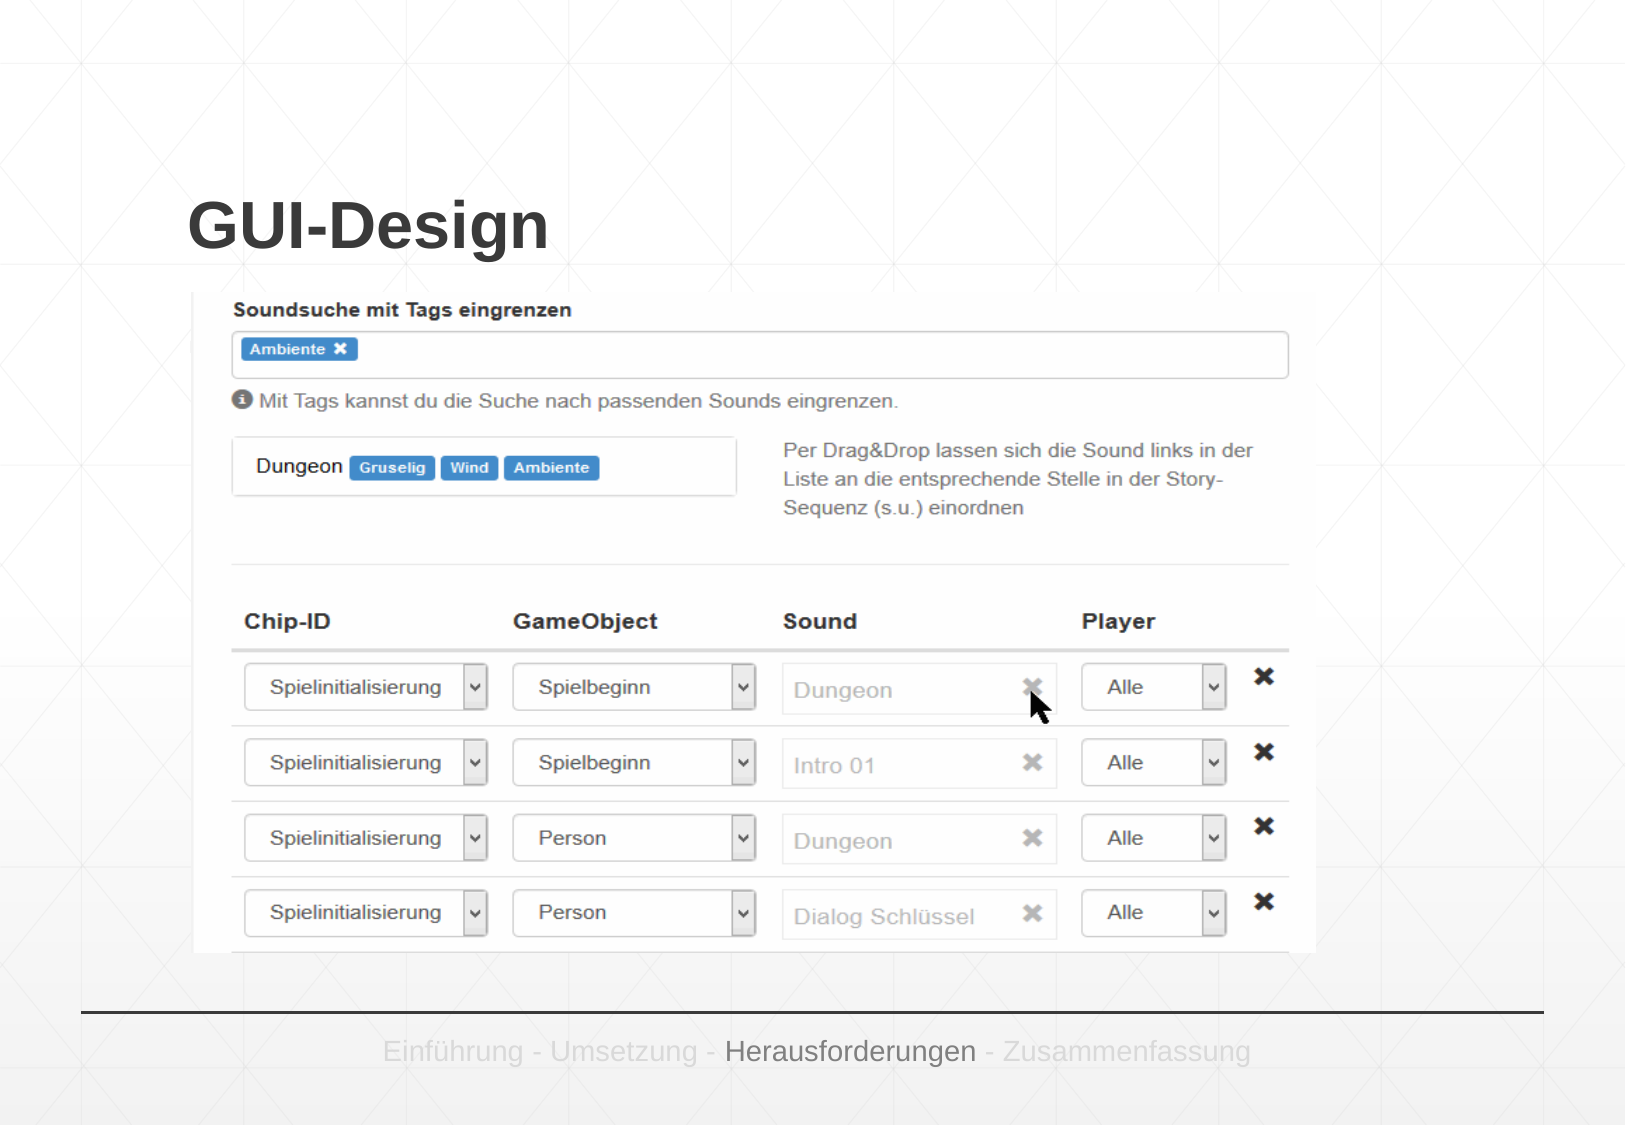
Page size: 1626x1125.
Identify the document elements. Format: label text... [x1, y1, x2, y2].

text_box Einführung - Umsetzung - Herausforderungen - Zusammenfassung [367, 1028, 1268, 1084]
list Formular mit Select-Feldern Alle Events/Sounds in Select-Feldern?  Unpassend bei großen Datenmengen Besserer Ansatz: Auswahl von Sounds mittels Such-Tags Drag & Drop statt Select-Feld [172, 324, 1453, 963]
title GUI-Design [172, 82, 1453, 271]
picture [191, 292, 1317, 953]
